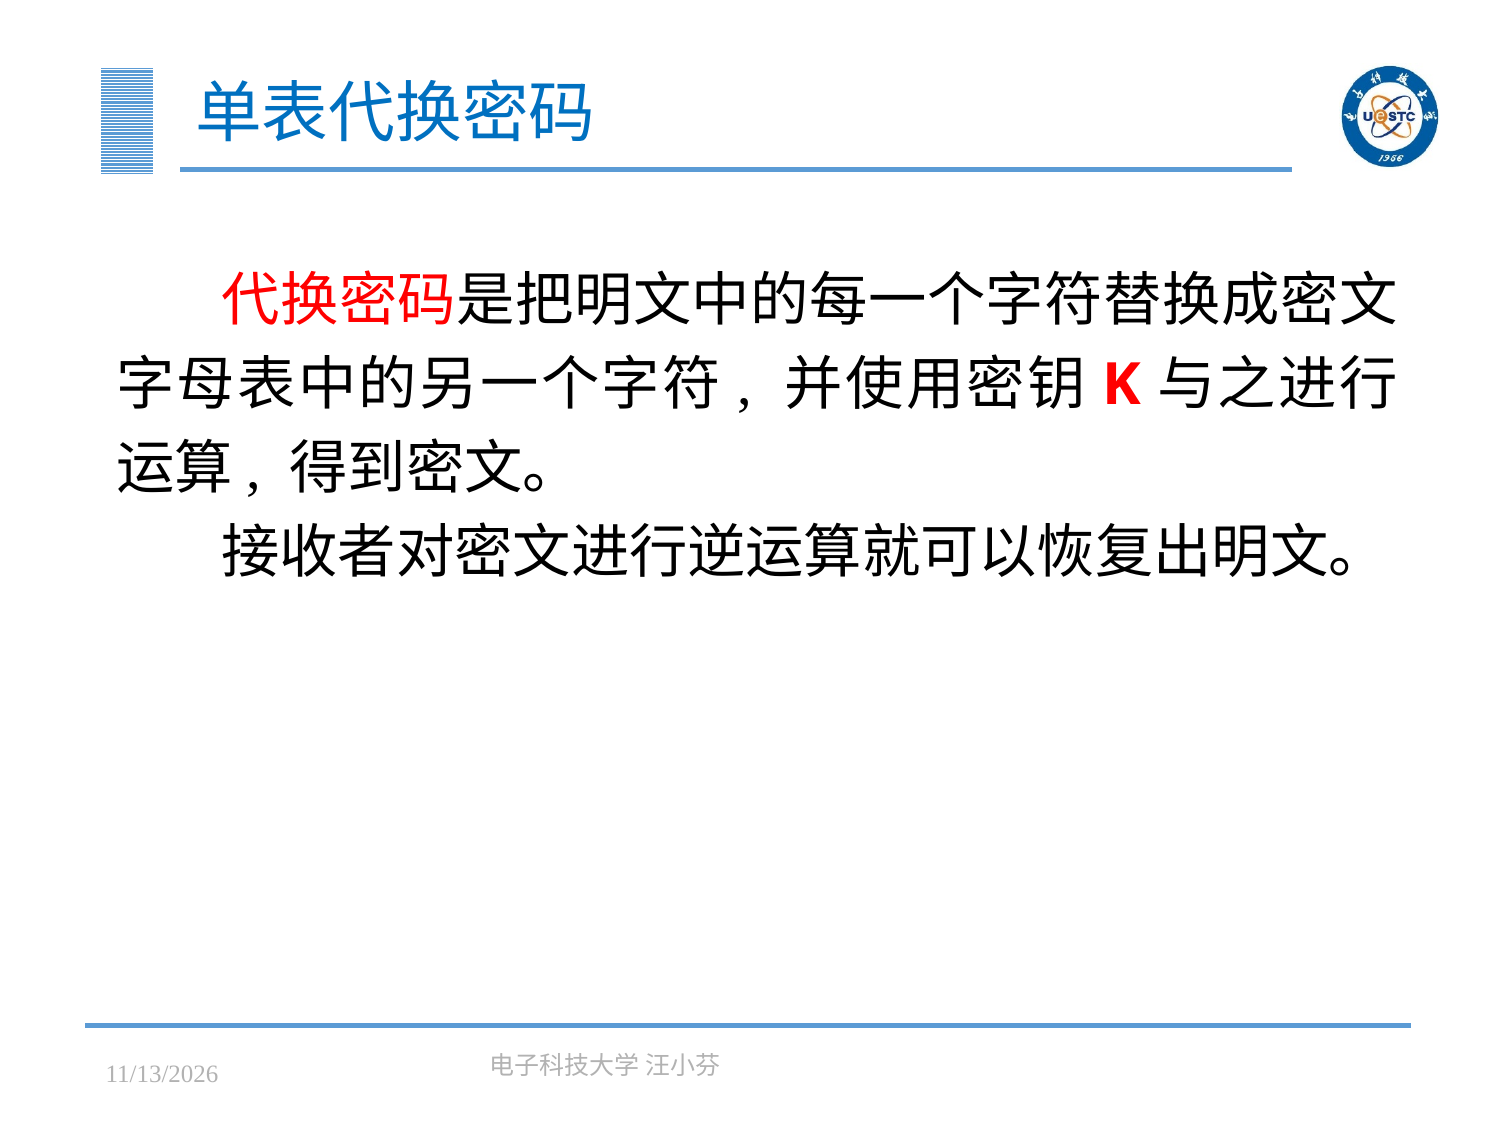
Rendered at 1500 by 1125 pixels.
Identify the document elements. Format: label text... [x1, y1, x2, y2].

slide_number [90, 1042, 429, 1103]
title 单表代换密码 [180, 59, 1293, 170]
footer 电子科技大学 汪小芬 [474, 1042, 1019, 1103]
list 代换密码是把明文中的每一个字符替换成密文字母表中的另一个字符, 并使用密钥K与之进行运算, 得到密文。 接收者对密文进行逆运算就可以恢复出明文。 [101, 240, 1413, 992]
picture [1339, 63, 1440, 171]
